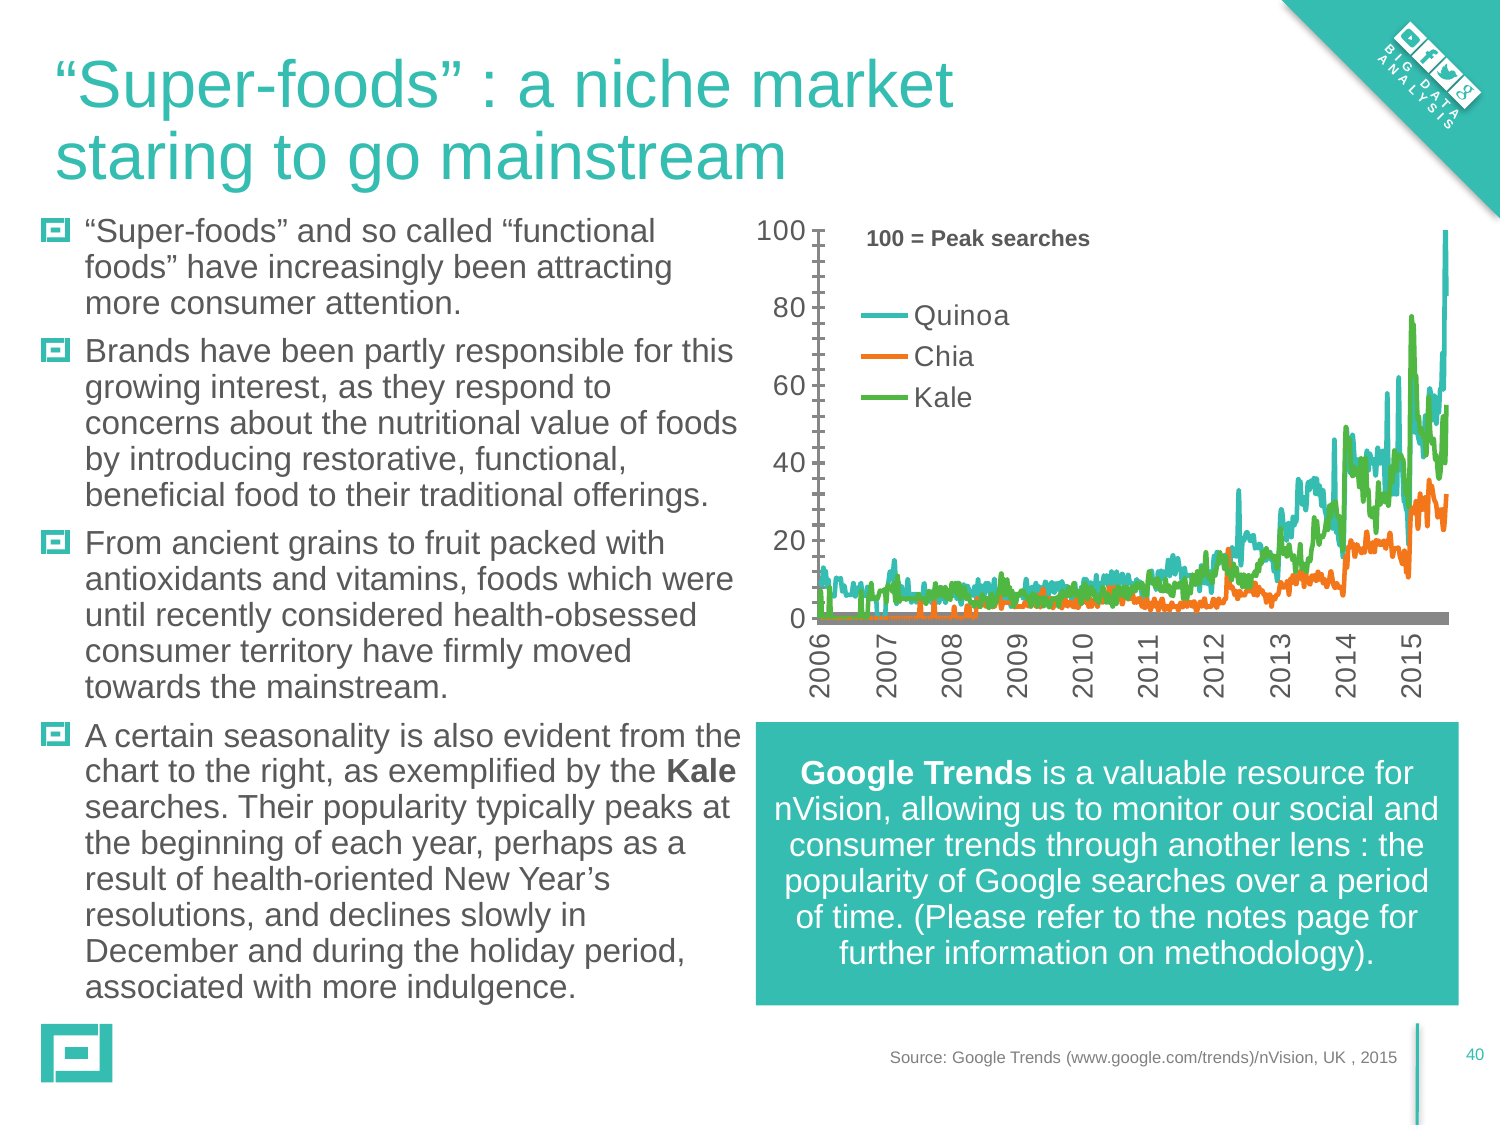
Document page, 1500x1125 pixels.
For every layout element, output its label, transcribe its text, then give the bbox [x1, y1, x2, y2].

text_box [1281, 0, 1500, 219]
picture [41, 338, 70, 362]
list “Super-foods” and so called “functional foods” have increasingly been attracting more consumer attention. Brands have been partly responsible for this growing interest, as they respond to concerns about the nutritional value of foods by introducing restorative, functional, beneficial food to their traditional offerings. From ancient grains to fruit packed with antioxidants and vitamins, foods which were until recently considered health-obsessed consumer territory have firmly moved towards the mainstream. A certain seasonality is also evident from the chart to the right, as exemplified by the Kale searches. Their popularity typically peaks at the beginning of each year, perhaps as a result of health-oriented New Year’s resolutions, and declines slowly in December and during the holiday period, associated with more indulgence. [41, 214, 744, 1006]
picture [41, 722, 70, 746]
title “Super-foods” : a niche market staring to go mainstream [40, 42, 1276, 203]
chart [755, 213, 1460, 717]
picture [41, 218, 70, 242]
text_box Google Trends is a valuable resource for nVision, allowing us to monitor our social and consumer trends through another lens : the popularity of Google searches over a period of time. (Please refer to the notes page for further information on methodology). [755, 725, 1459, 1006]
picture [41, 530, 70, 554]
list Source: Google Trends (www.google.com/trends)/nVision, UK , 2015 [112, 1040, 1414, 1073]
